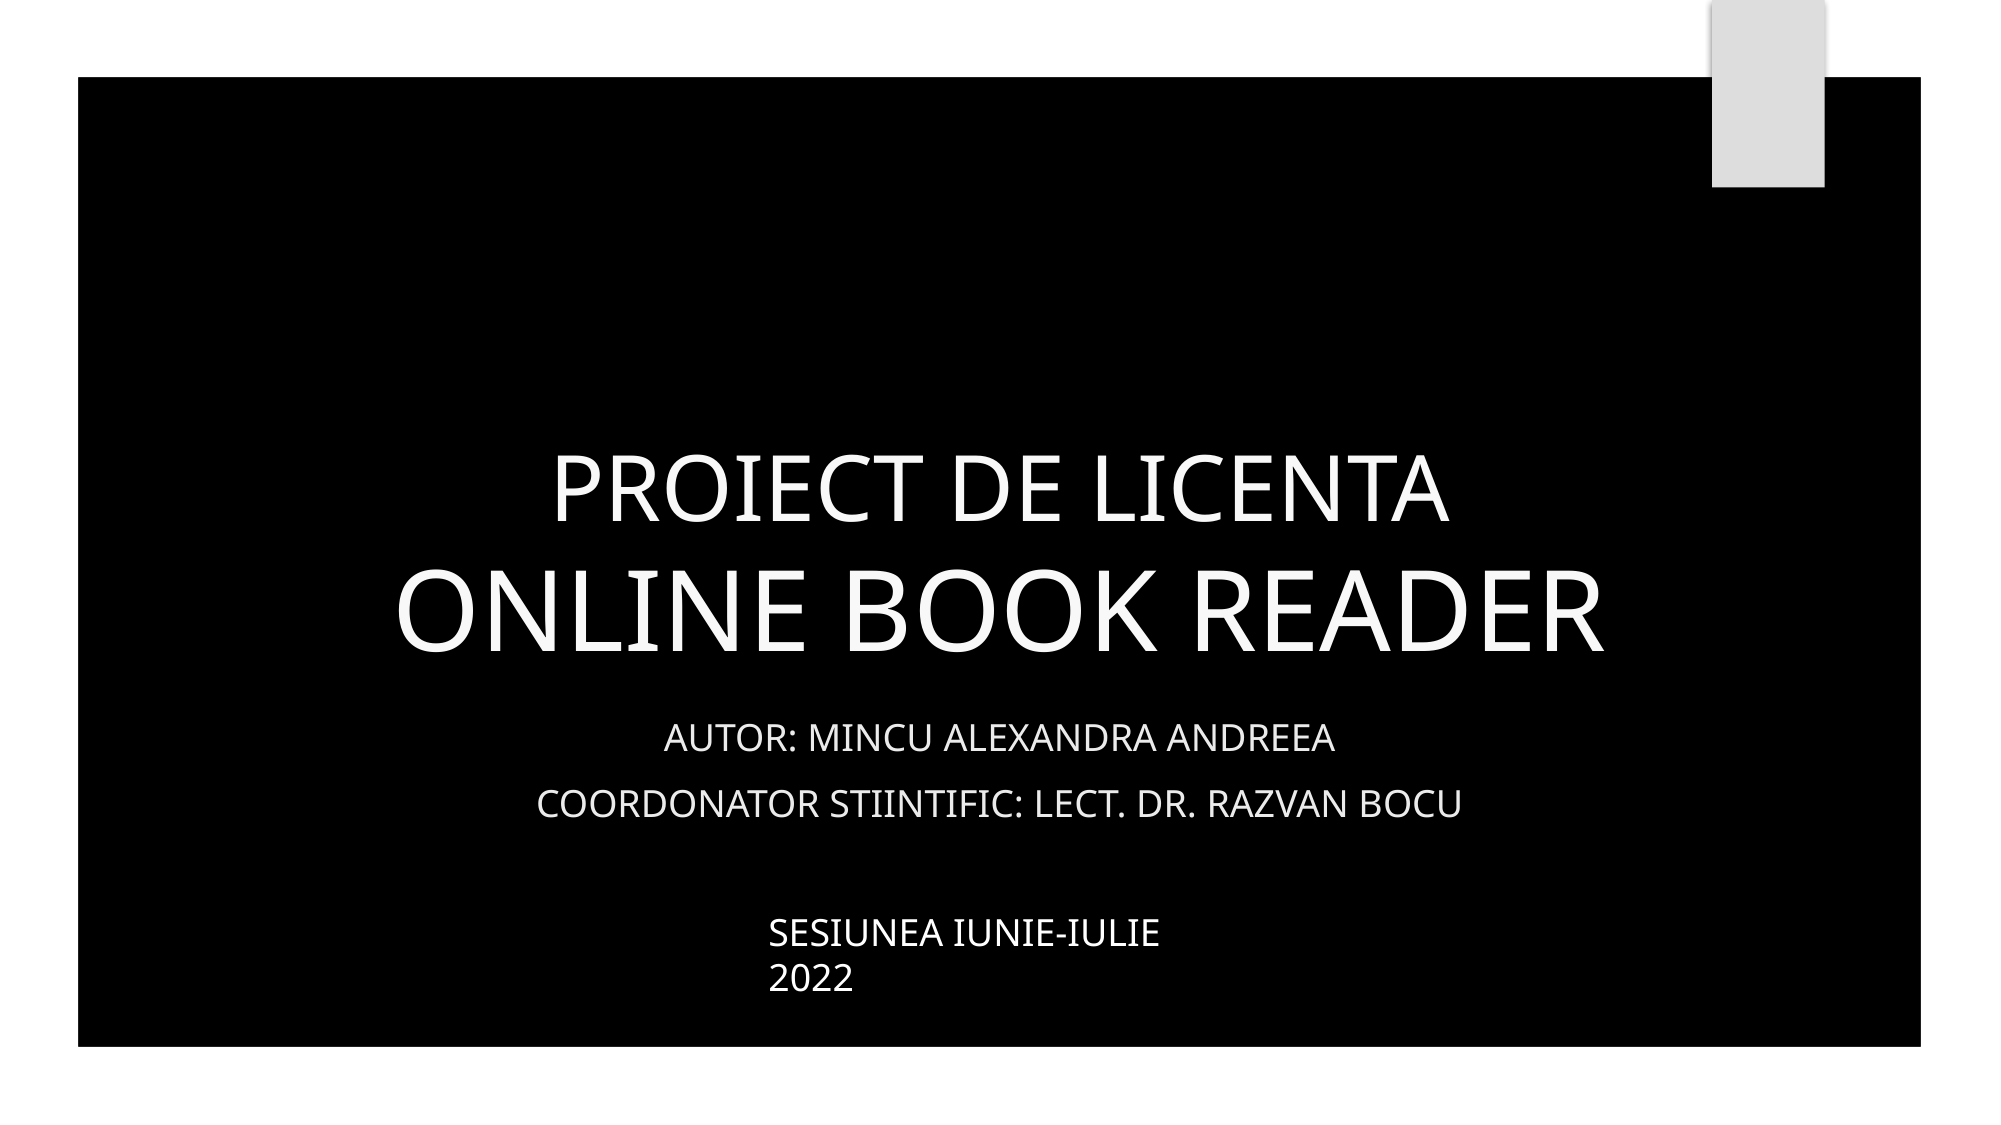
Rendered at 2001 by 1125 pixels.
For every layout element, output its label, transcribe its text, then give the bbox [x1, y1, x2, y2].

text_box SESIUNEA IUNIE-IULIE 2022 [753, 902, 1247, 1007]
subtitle AUTOR: MINCU ALEXANDRA ANDREEA COORDONATOR STIINTIFIC: LECT. DR. RAZVAN BOCU [276, 706, 1724, 848]
title PROIECT DE LICENTA ONLINE BOOK READER [276, 242, 1724, 682]
